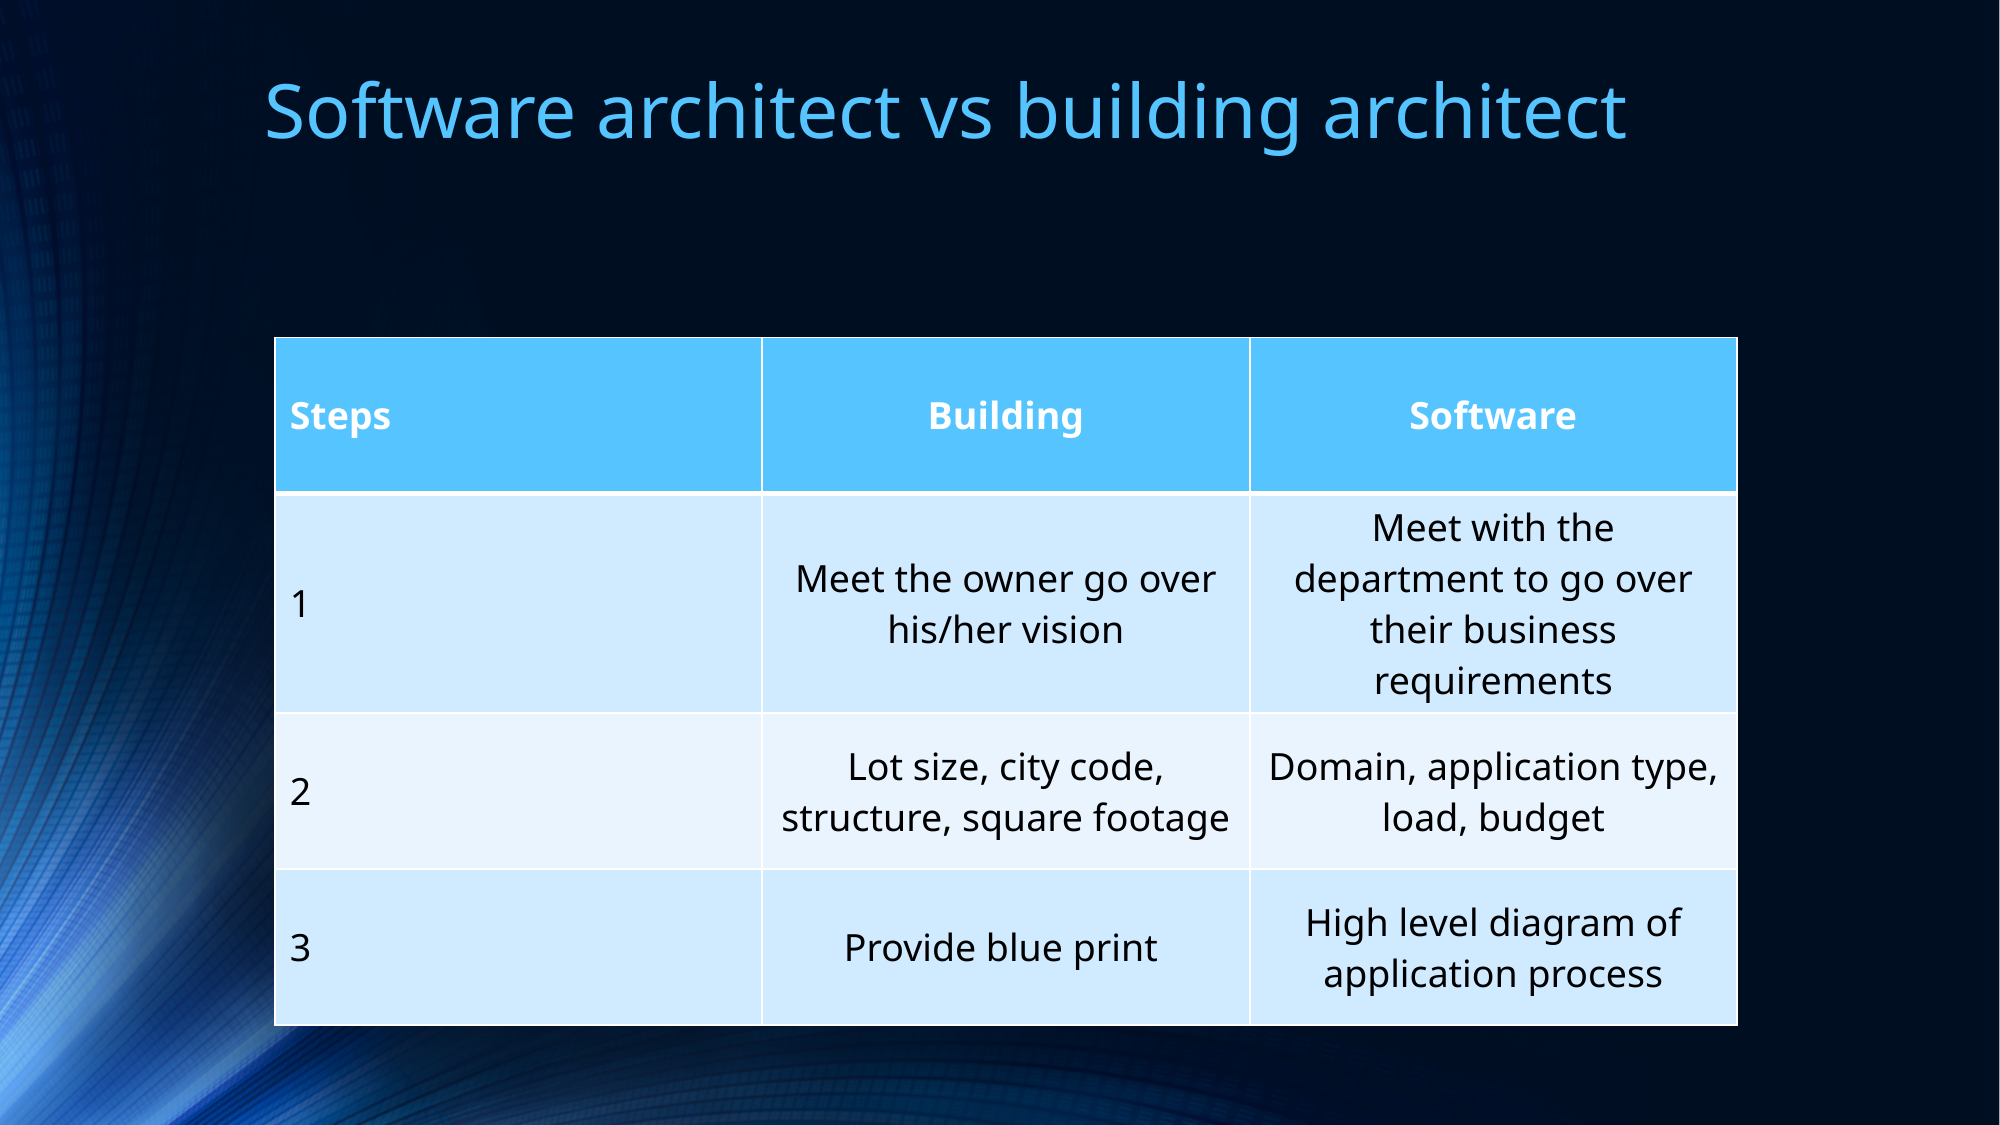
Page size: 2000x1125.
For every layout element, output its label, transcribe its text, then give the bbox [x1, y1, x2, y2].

table_header Software [1251, 338, 1736, 491]
table_cell Domain, application type, load, budget [1251, 714, 1736, 868]
table_cell 1 [276, 496, 761, 712]
table_cell Lot size, city code, structure, square footage [763, 714, 1249, 868]
table_cell Provide blue print [763, 870, 1249, 1024]
table_cell 3 [276, 870, 761, 1024]
table_cell Meet the owner go over his/her vision [763, 496, 1249, 712]
table_header Building [763, 338, 1249, 491]
table_cell High level diagram of application process [1251, 870, 1736, 1024]
table_cell Meet with the department to go over their business requirements [1251, 496, 1736, 712]
title Software architect vs building architect [249, 62, 1750, 163]
picture [0, 0, 2000, 1125]
table_header Steps [276, 338, 761, 491]
table_cell 2 [276, 714, 761, 868]
